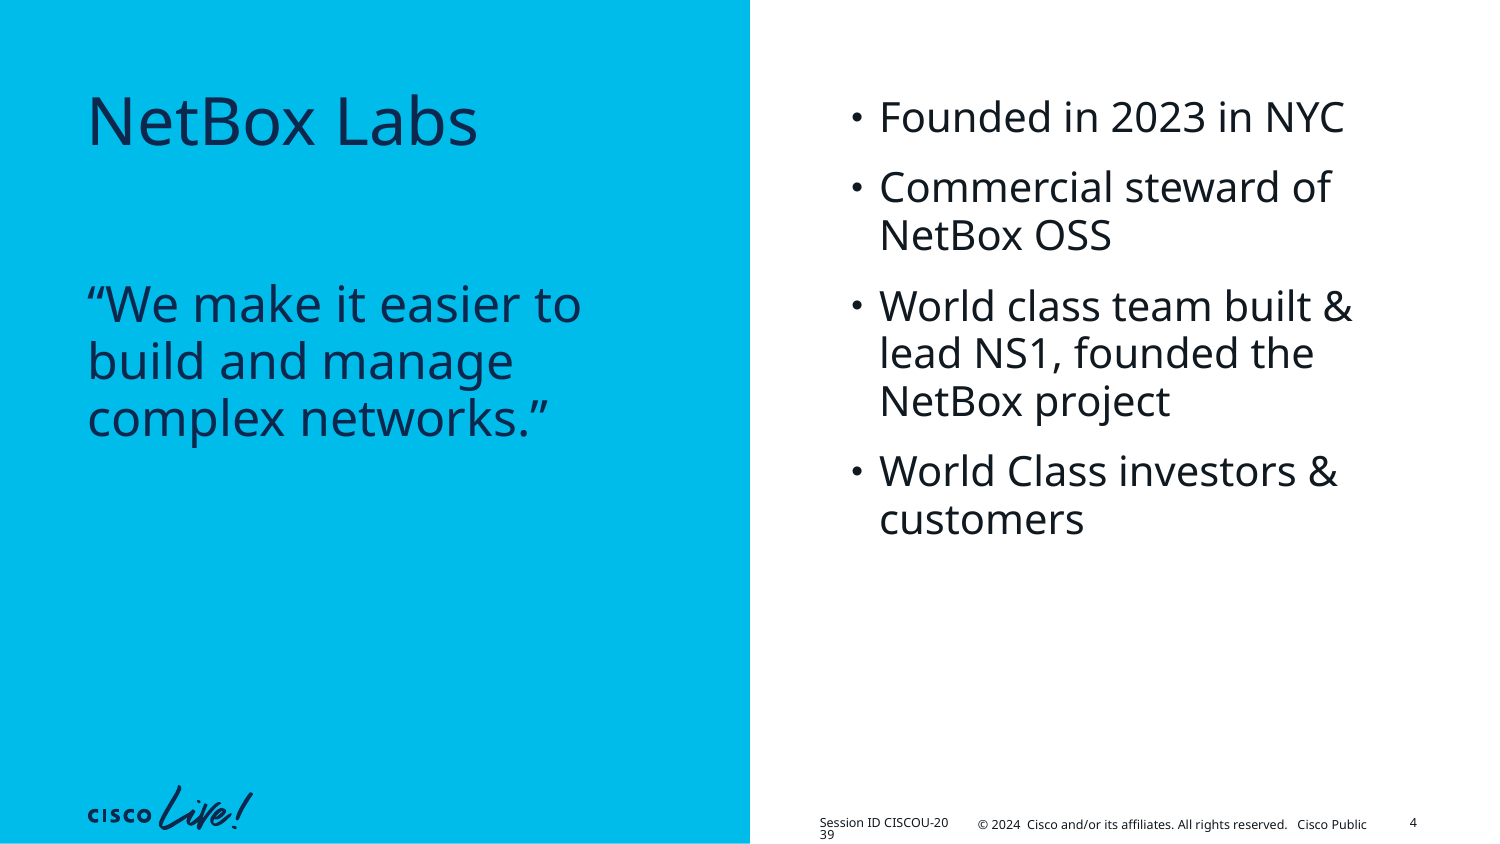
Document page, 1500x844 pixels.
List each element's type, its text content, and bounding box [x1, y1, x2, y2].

title NetBox Labs [71, 83, 697, 192]
footer Session ID CISCOU-2039 [809, 811, 960, 838]
list Founded in 2023 in NYC Commercial steward of NetBox OSS World class team built & lead NS1, founded the NetBox project World Class investors & customers [836, 86, 1419, 757]
list “We make it easier to build and manage complex networks.” [72, 269, 716, 750]
slide_number 4 [1373, 800, 1432, 844]
